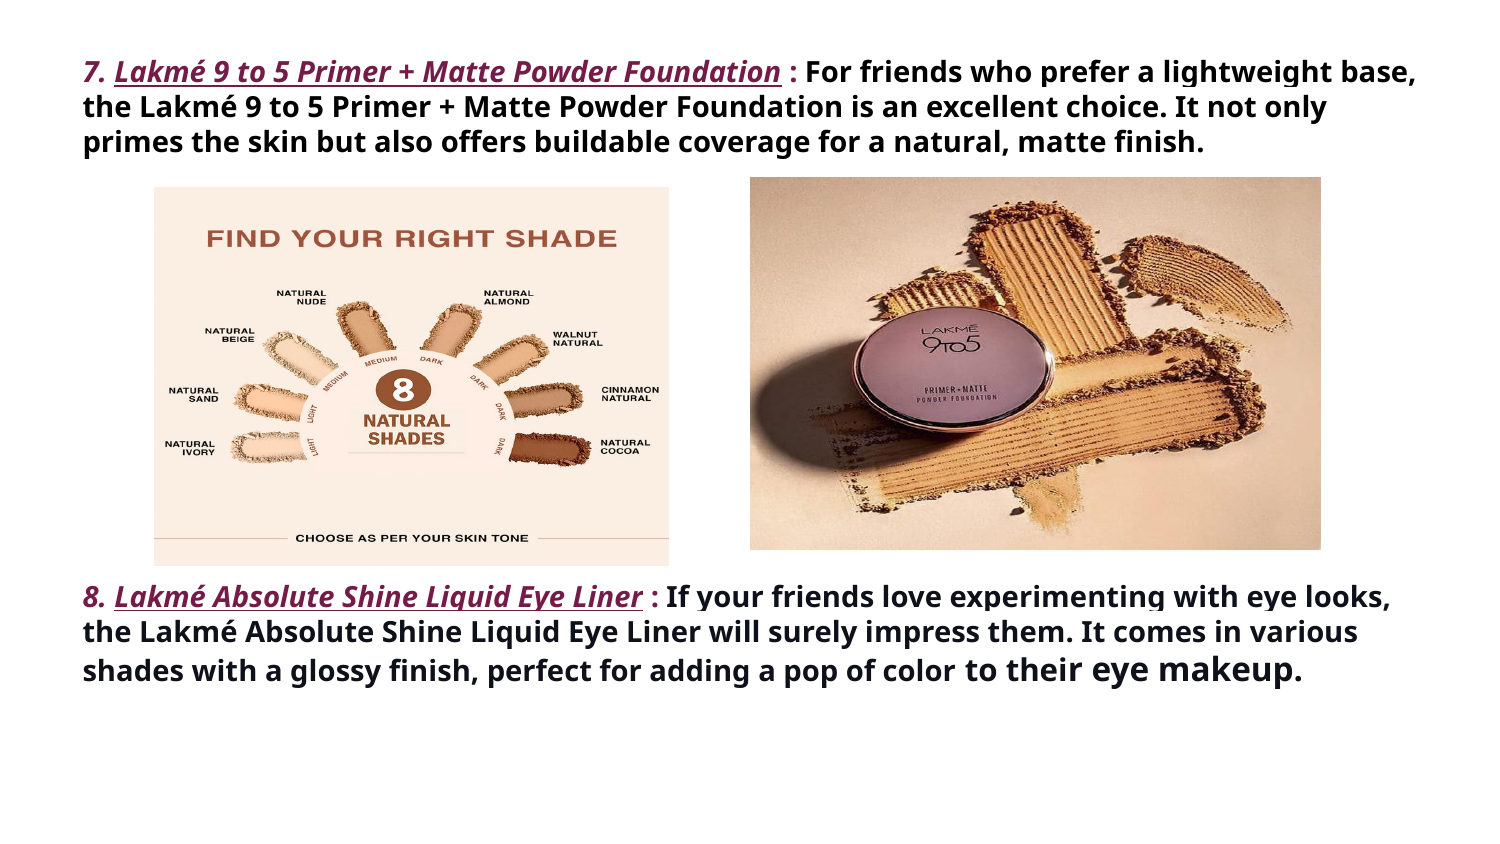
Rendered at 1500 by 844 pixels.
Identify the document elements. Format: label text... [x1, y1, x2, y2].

text_box 7. Lakmé 9 to 5 Primer + Matte Powder Foundation : For friends who prefer a lightweight base, the Lakmé 9 to 5 Primer + Matte Powder Foundation is an excellent choice. It not only primes the skin but also offers buildable coverage for a natural, matte finish. 8. Lakmé Absolute Shine Liquid Eye Liner : If your friends love experimenting with eye looks, the Lakmé Absolute Shine Liquid Eye Liner will surely impress them. It comes in various shades with a glossy finish, perfect for adding a pop of color to their eye makeup. [67, 38, 1446, 788]
picture [153, 187, 669, 566]
picture [749, 177, 1321, 550]
